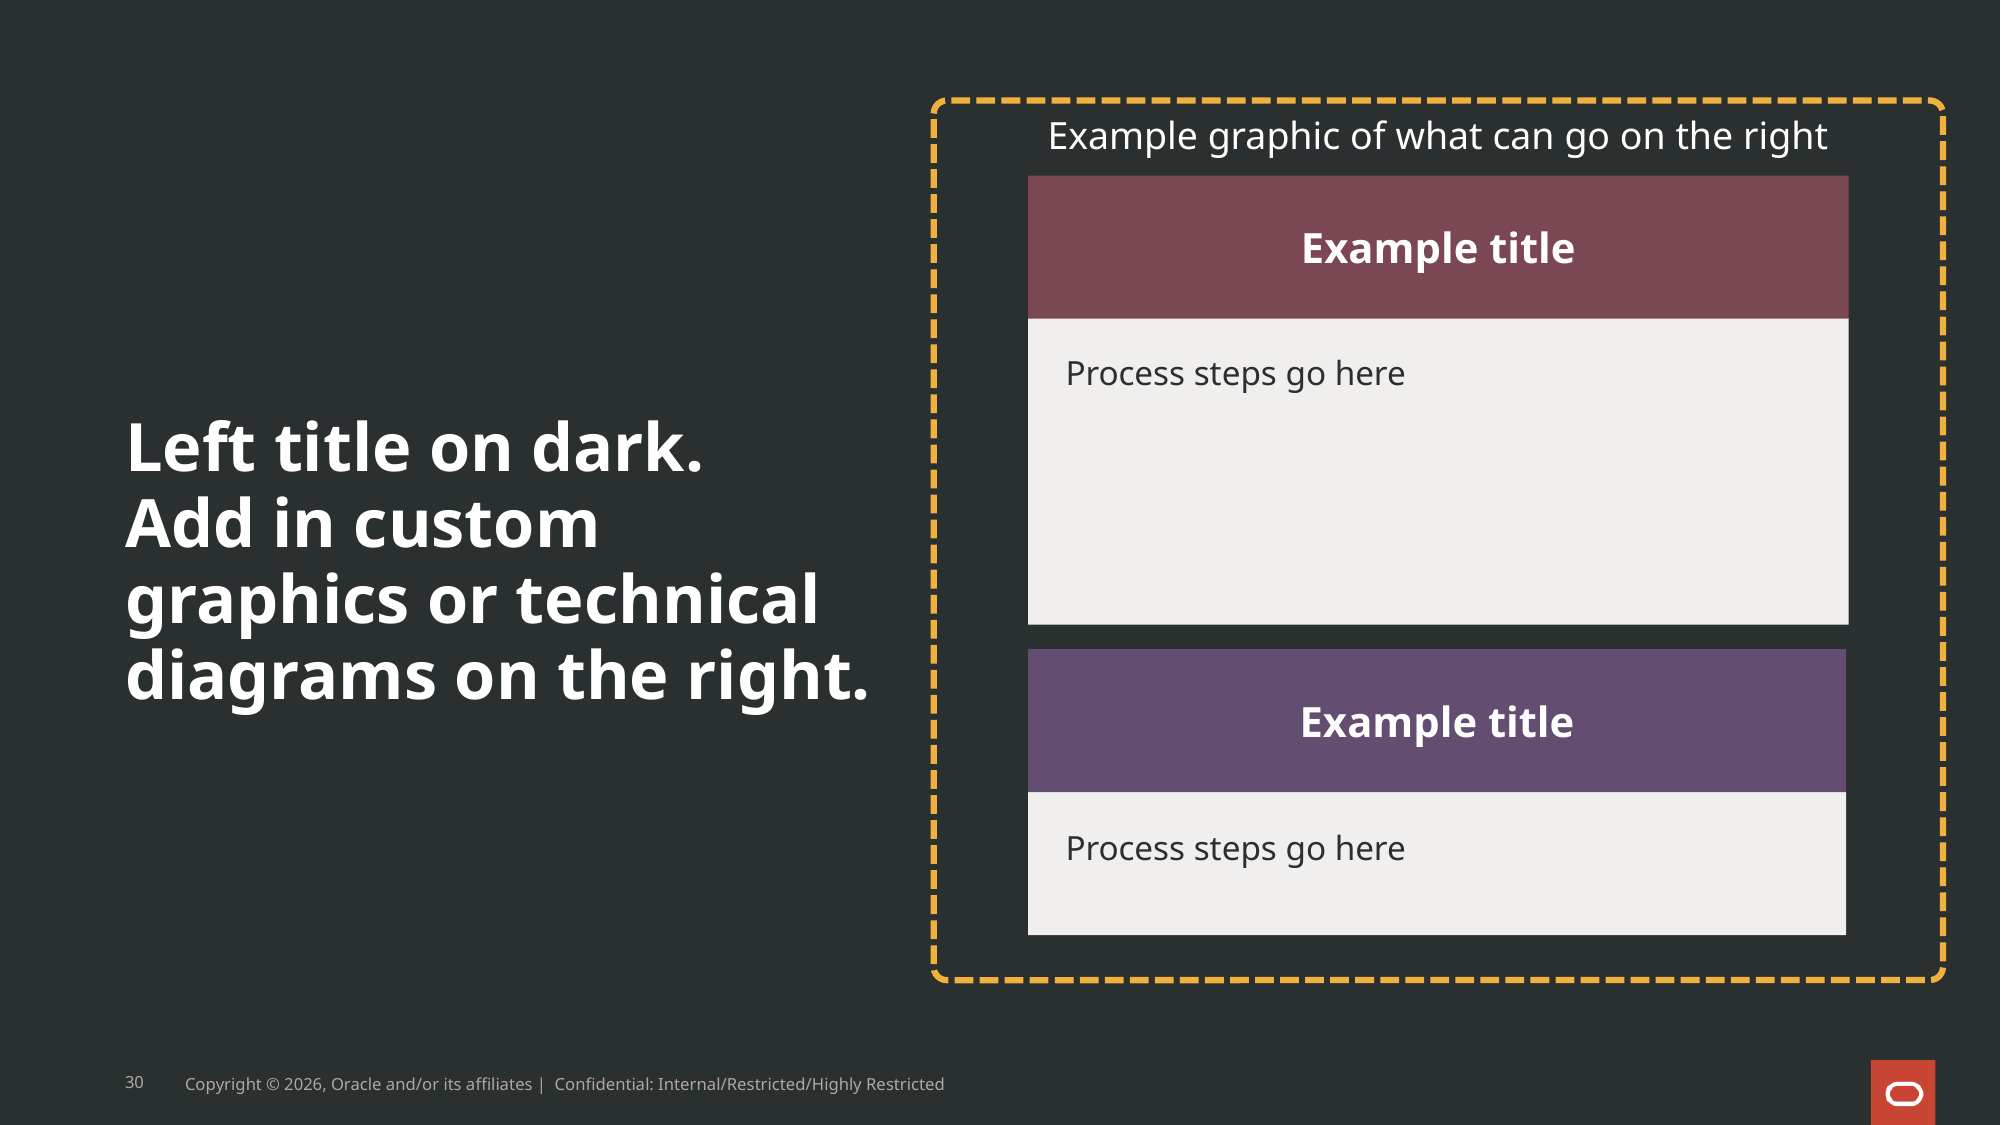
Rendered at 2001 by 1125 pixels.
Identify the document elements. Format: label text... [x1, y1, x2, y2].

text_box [933, 100, 1944, 981]
footer Copyright © 2026, Oracle and/or its affiliates | Confidential: Internal/Restricted/Highly Restricted [185, 1053, 1128, 1114]
slide_number 30 [125, 1053, 185, 1114]
title Left title on dark. Add in custom graphics or technical diagrams on the right. [125, 377, 920, 748]
